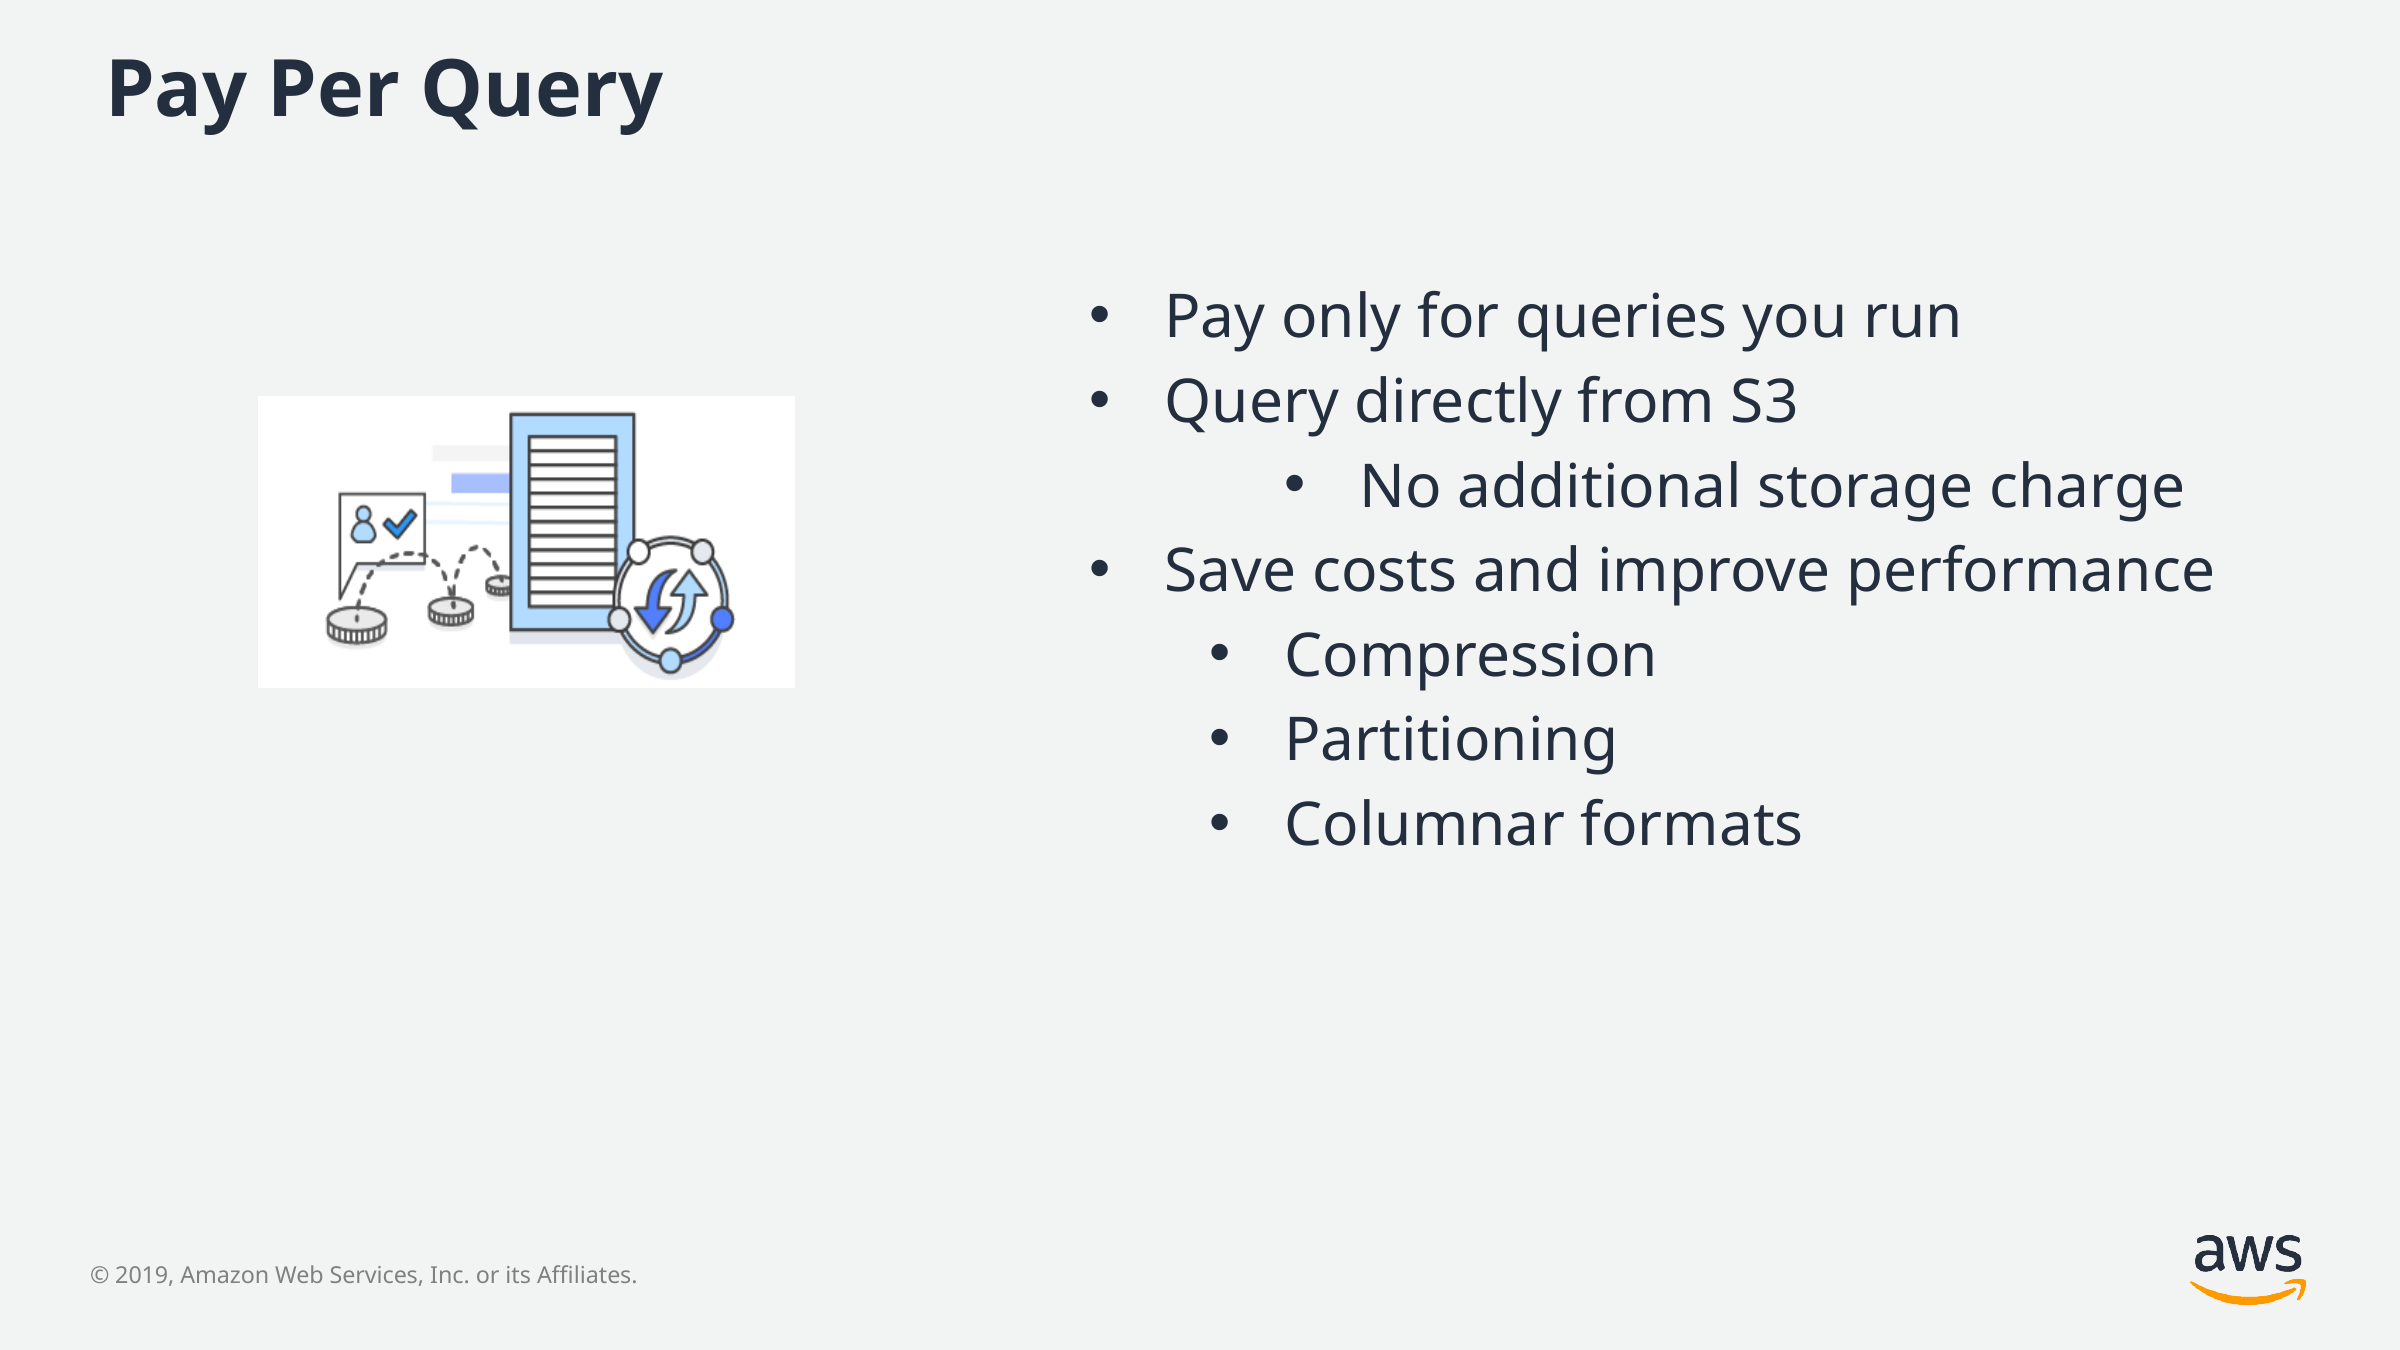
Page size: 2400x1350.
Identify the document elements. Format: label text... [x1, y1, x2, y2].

title Pay Per Query [90, 30, 2307, 174]
picture [258, 396, 795, 688]
picture [2190, 1235, 2306, 1305]
list Pay only for queries you run Query directly from S3 No additional storage charge Save costs and improve performance Compression Partitioning Columnar formats [1074, 270, 2307, 1105]
